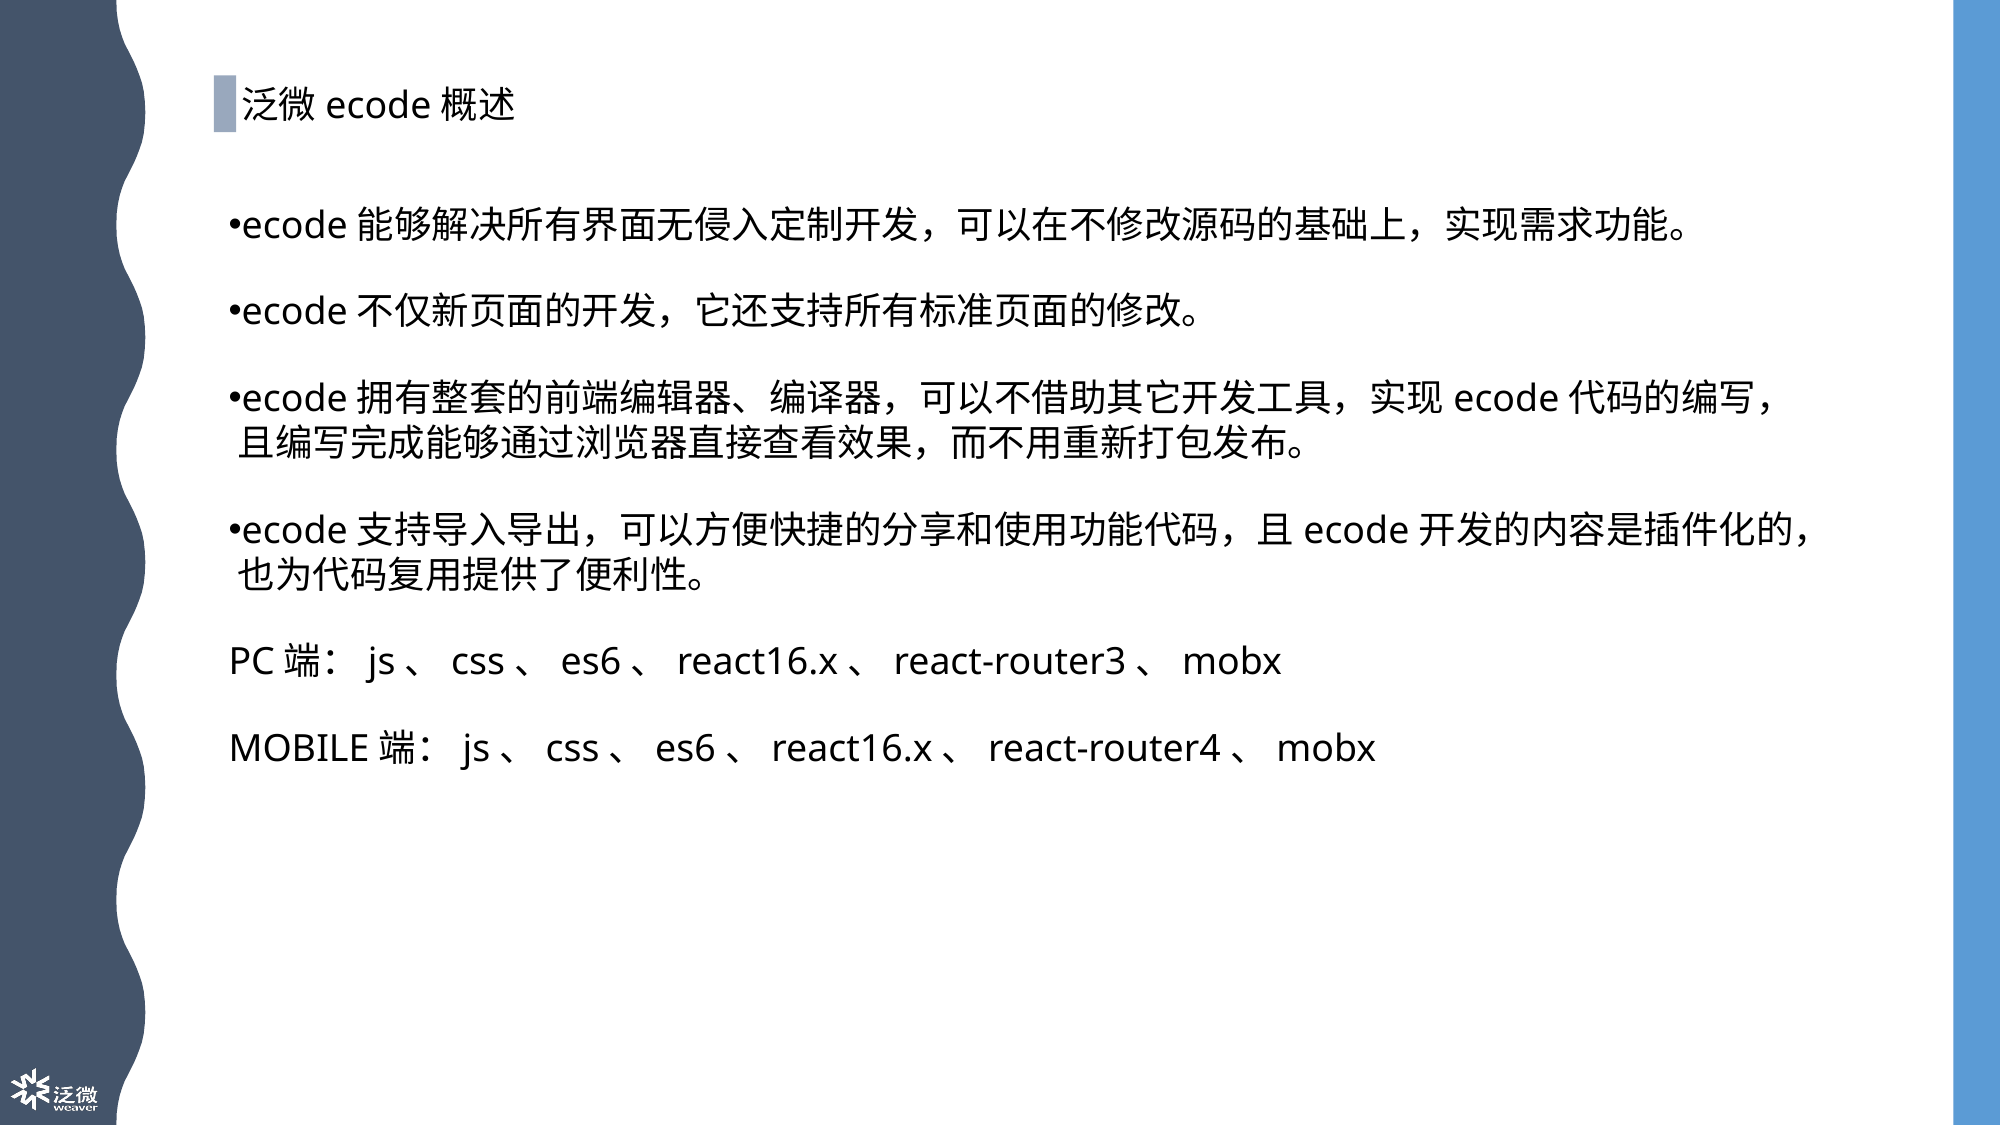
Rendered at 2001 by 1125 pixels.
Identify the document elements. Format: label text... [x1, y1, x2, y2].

text_box 泛微ecode概述 [237, 75, 527, 132]
text_box [213, 74, 237, 133]
text_box ecode能够解决所有界面无侵入定制开发，可以在不修改源码的基础上，实现需求功能。 ecode不仅新页面的开发，它还支持所有标准页面的修改。 ecode拥有整套的前端编辑器、编译器，可以不借助其它开发工具，实现ecode代码的编写，且编写完成能够通过浏览器直接查看效果，而不用重新打包发布。 ecode支持导入导出，可以方便快捷的分享和使用功能代码，且ecode开发的内容是插件化的，也为代码复用提供了便利性。 PC端：js、css、es6、react16.x、react-router3、mobx MOBILE端：js、css、es6、react16.x、react-router4、mobx [213, 193, 1839, 974]
picture [0, 1065, 114, 1125]
